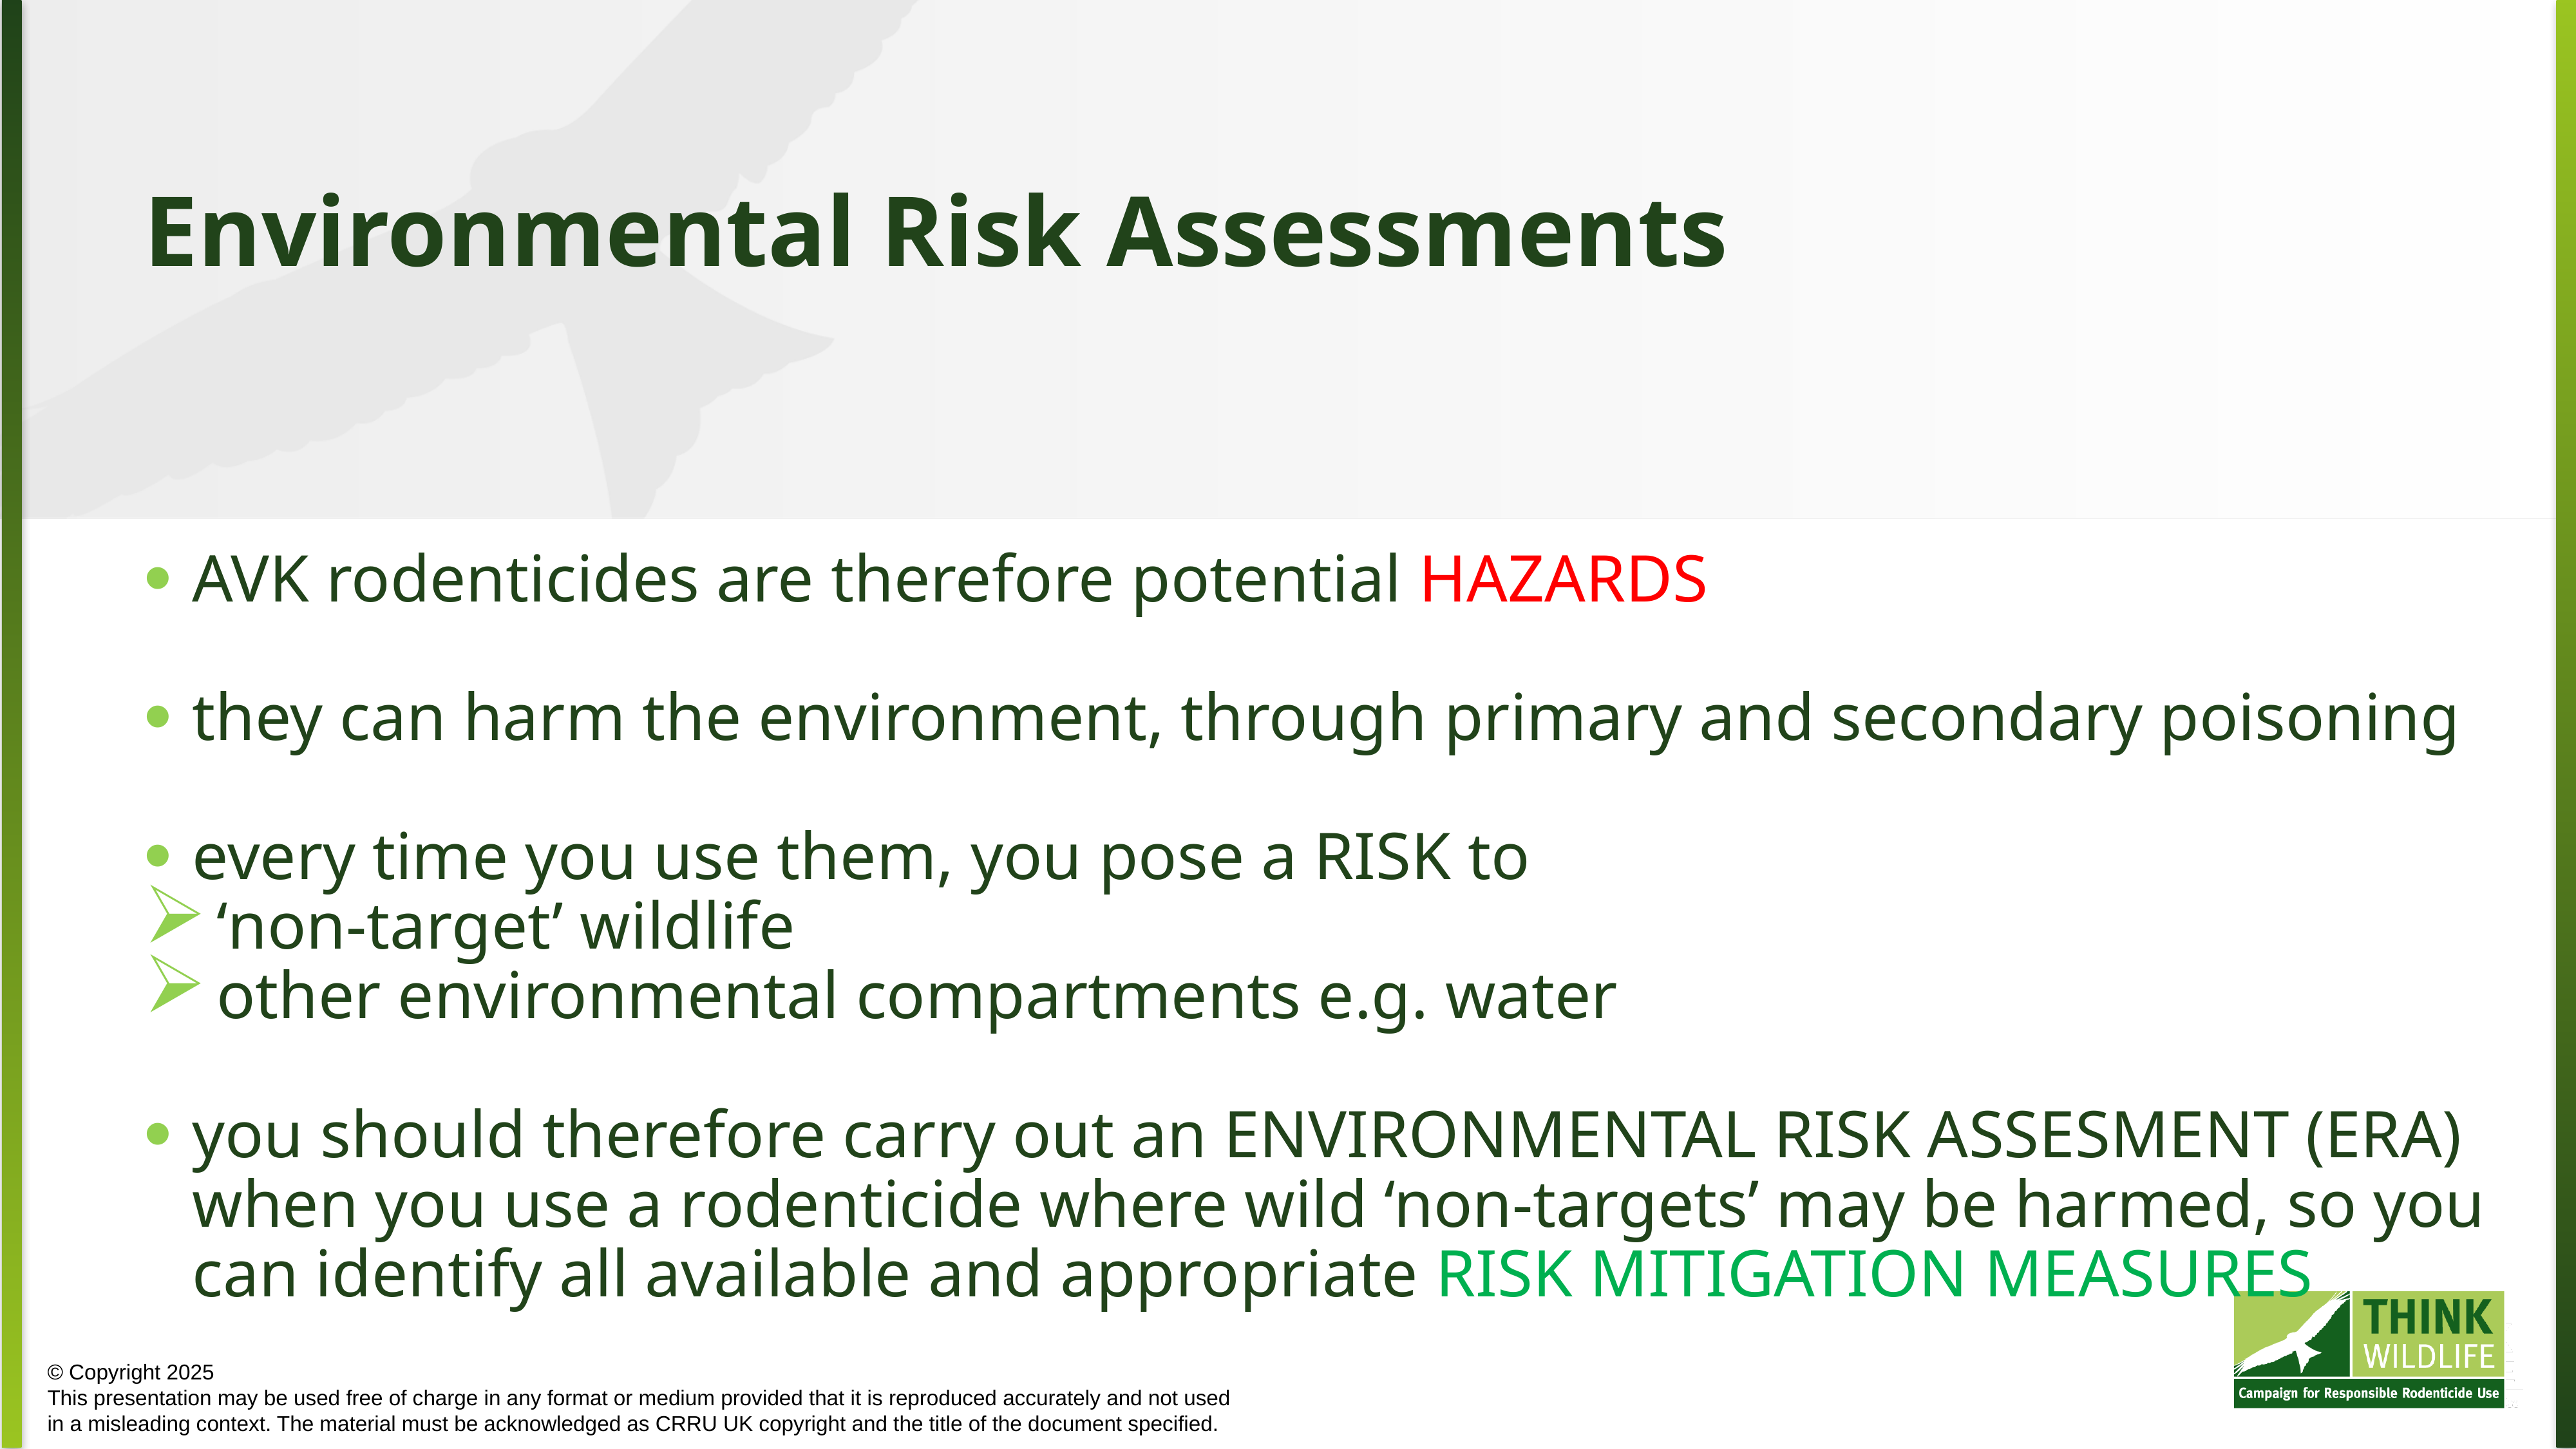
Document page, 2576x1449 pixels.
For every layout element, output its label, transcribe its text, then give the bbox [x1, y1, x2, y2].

text_box Environmental Risk Assessments [134, 160, 1829, 296]
picture [0, 0, 2576, 1449]
text_box AVK rodenticides are therefore potential HAZARDS they can harm the environment, through primary and secondary poisoning every time you use them, you pose a RISK to ‘non-target’ wildlife other environmental compartments e.g. water you should therefore carry out an ENVIRONMENTAL RISK ASSESMENT (ERA) when you use a rodenticide where wild ‘non-targets’ may be harmed, so you can identify all available and appropriate RISK MITIGATION MEASURES [134, 536, 2505, 1353]
text_box © Copyright 2025 This presentation may be used free of charge in any format or medium provided that it is reproduced accurately and not used in a misleading context. The material must be acknowledged as CRRU UK copyright and the title of the document specified. [37, 1353, 2529, 1441]
